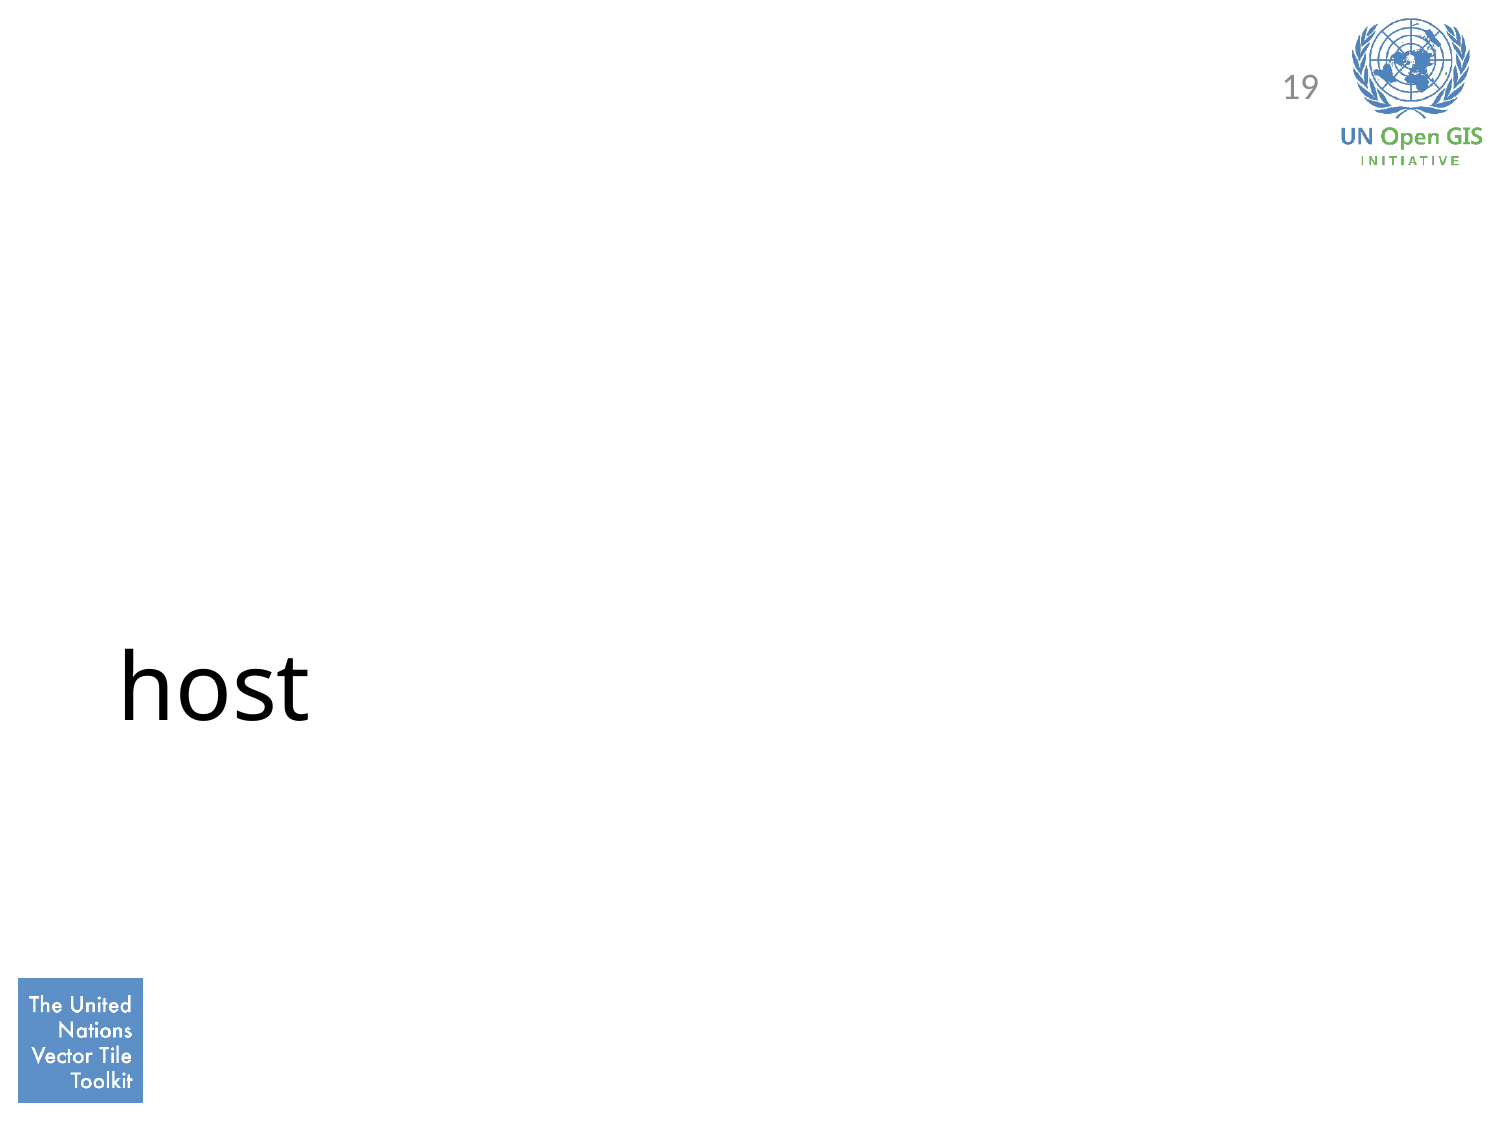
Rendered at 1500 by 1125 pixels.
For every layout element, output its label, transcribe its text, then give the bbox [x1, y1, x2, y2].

picture [1319, 0, 1500, 184]
title host [102, 280, 1397, 749]
slide_number 19 [1240, 54, 1335, 115]
picture [18, 978, 143, 1103]
